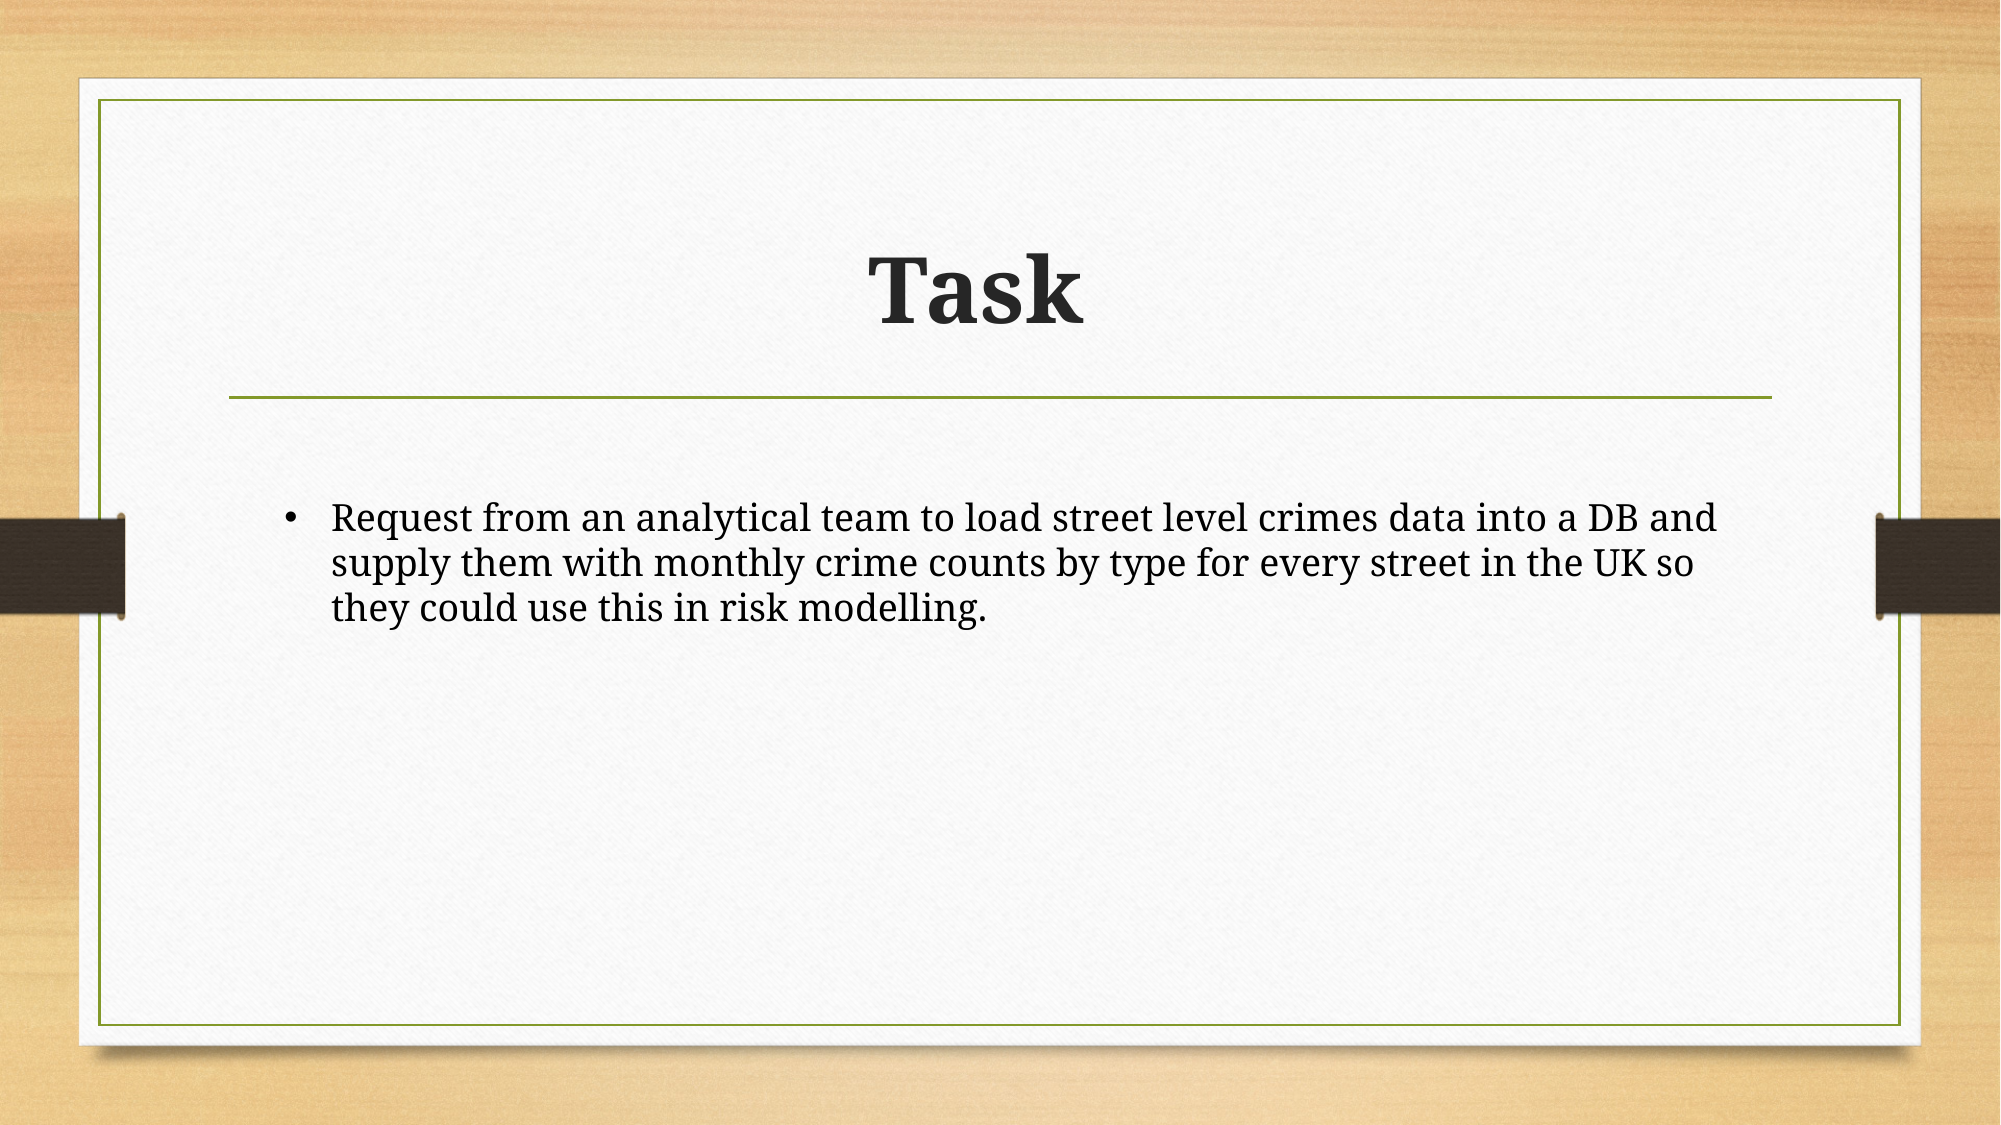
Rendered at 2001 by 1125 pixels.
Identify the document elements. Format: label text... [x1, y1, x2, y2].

title Task [113, 177, 1839, 396]
text_box Request from an analytical team to load street level crimes data into a DB and supply them with monthly crime counts by type for every street in the UK so they could use this in risk modelling. [269, 486, 1768, 637]
picture [0, 0, 2001, 1125]
